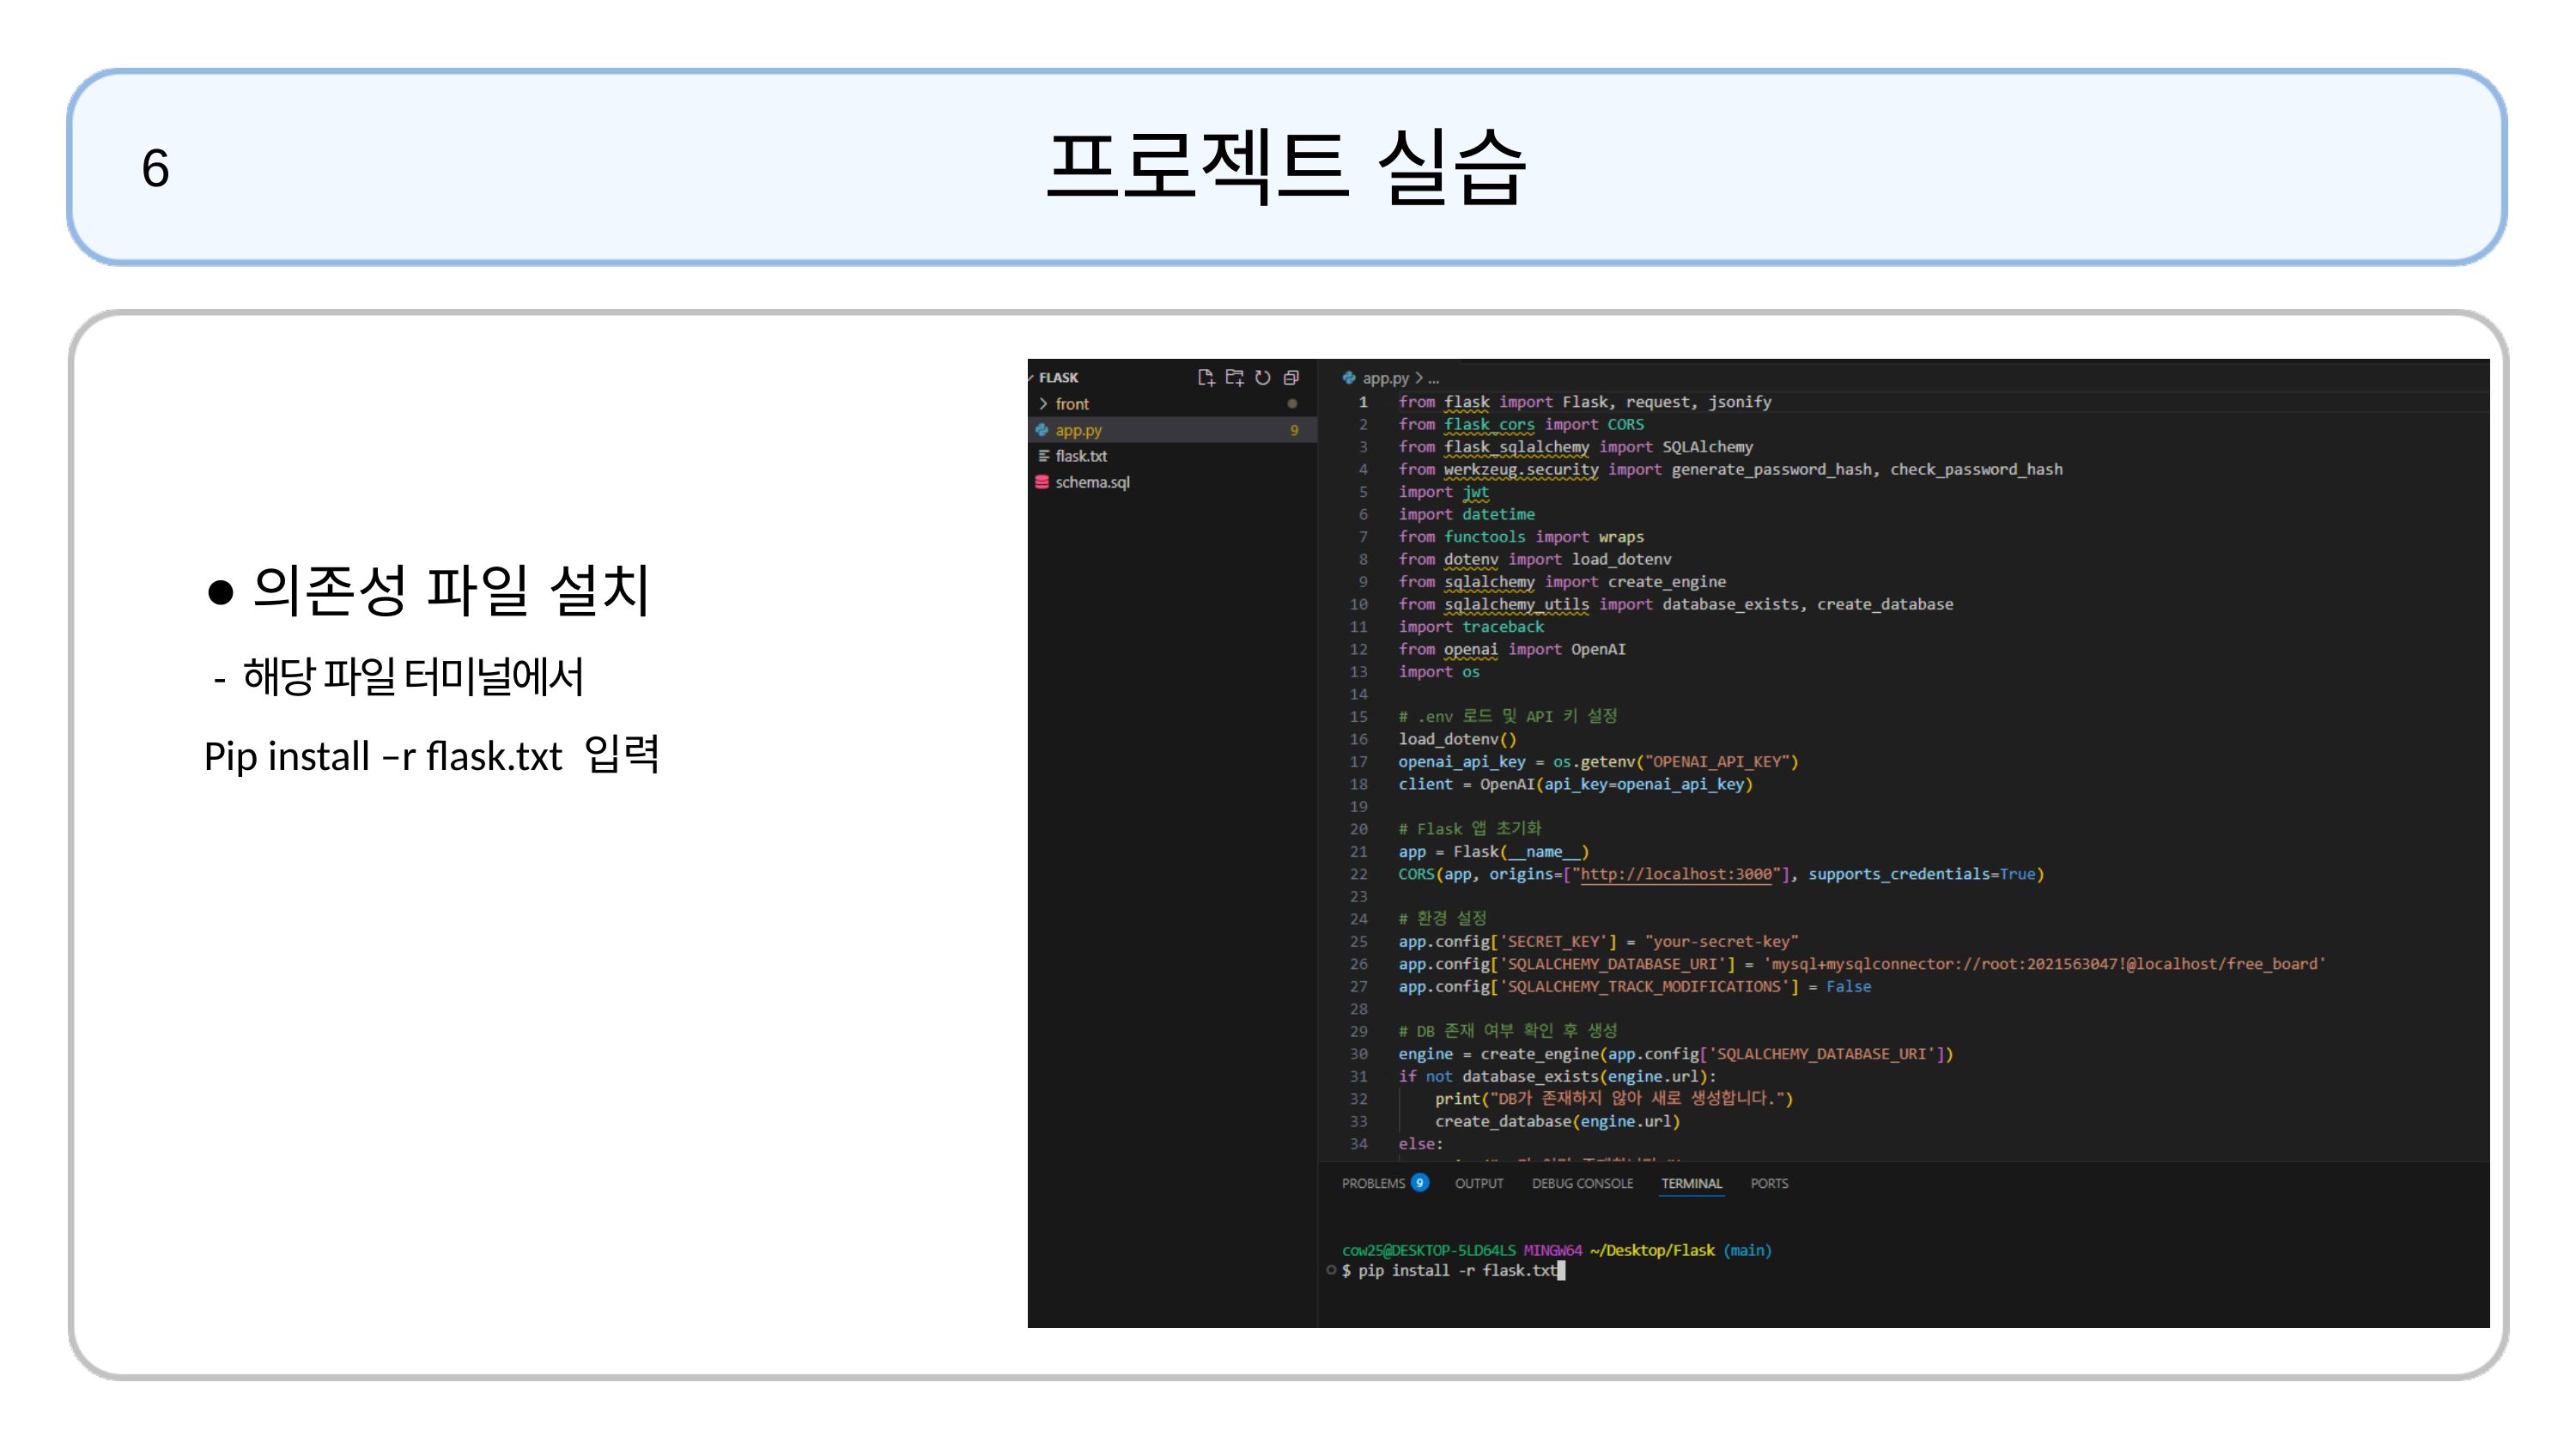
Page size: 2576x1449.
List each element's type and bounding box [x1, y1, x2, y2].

picture [65, 67, 2508, 267]
picture [67, 309, 2511, 1381]
